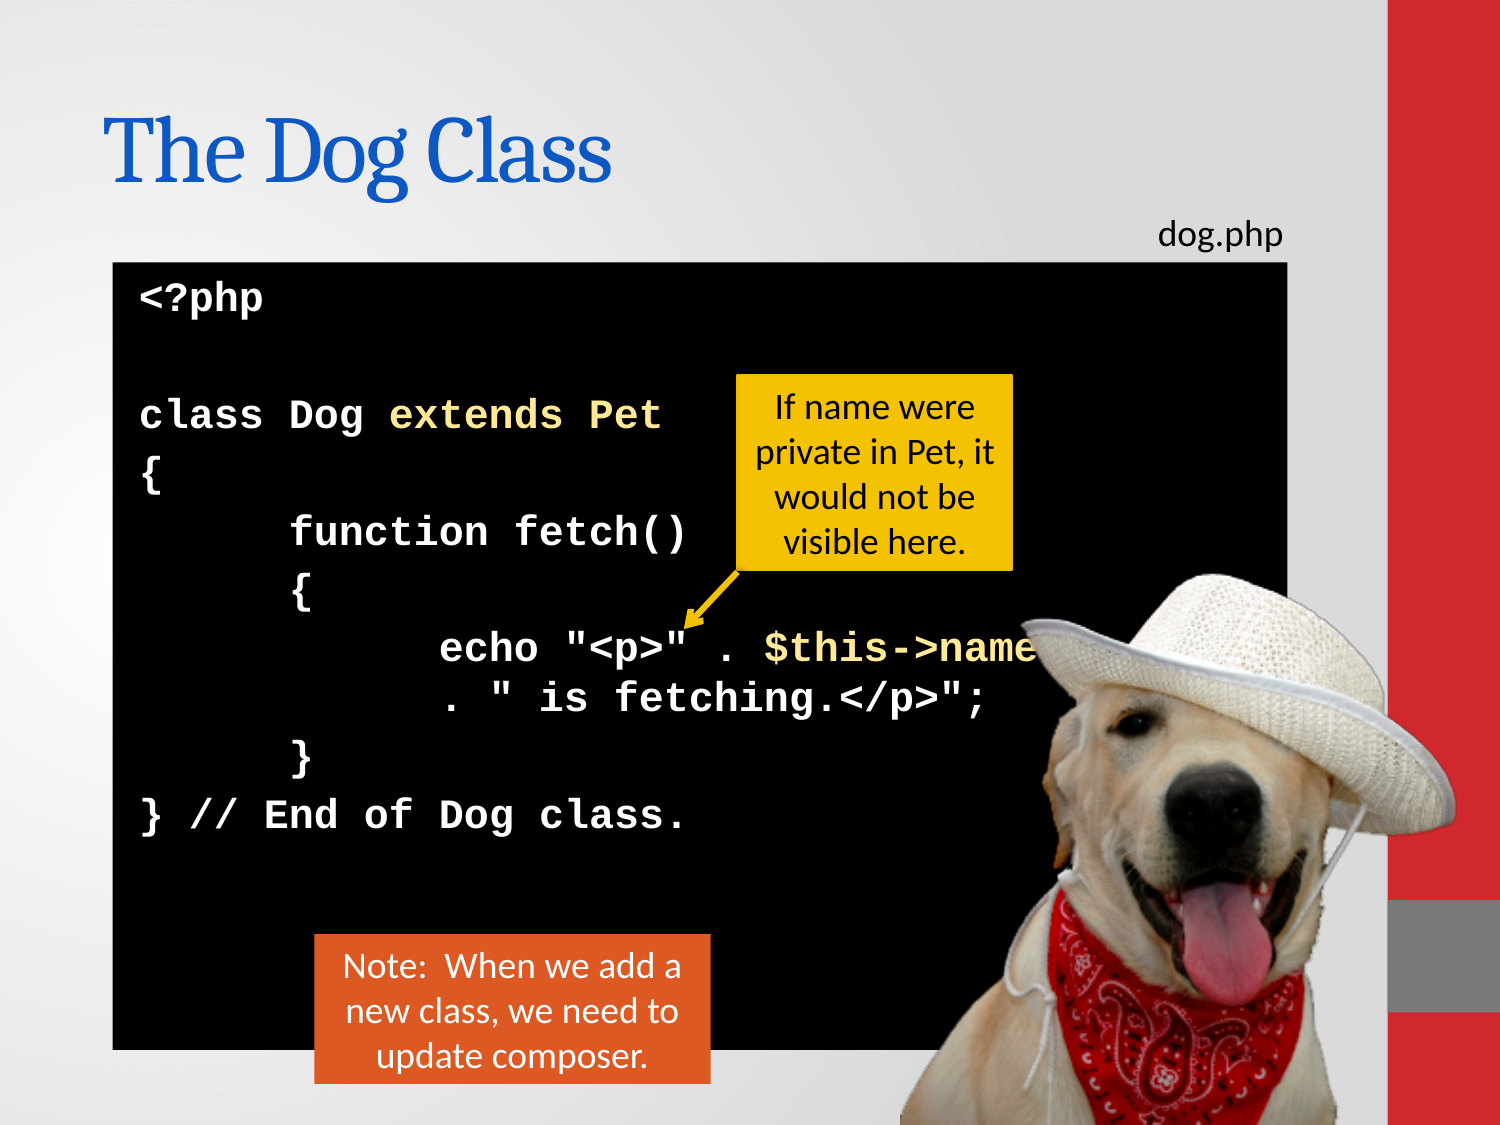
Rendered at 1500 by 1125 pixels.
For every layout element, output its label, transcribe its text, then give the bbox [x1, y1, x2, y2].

title The Dog Class [87, 62, 750, 225]
picture [899, 570, 1496, 1125]
text_box dog.php [1143, 201, 1299, 262]
text_box Note: When we add a new class, we need to update composer. [314, 934, 711, 1084]
text_box If name were private in Pet, it would not be visible here. [736, 374, 1013, 571]
list <?php class Dog extends Pet { function fetch() { echo "<p>" . $this->name . " is fetching.</p>"; } } // End of Dog class. [112, 262, 1288, 1050]
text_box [683, 571, 738, 630]
